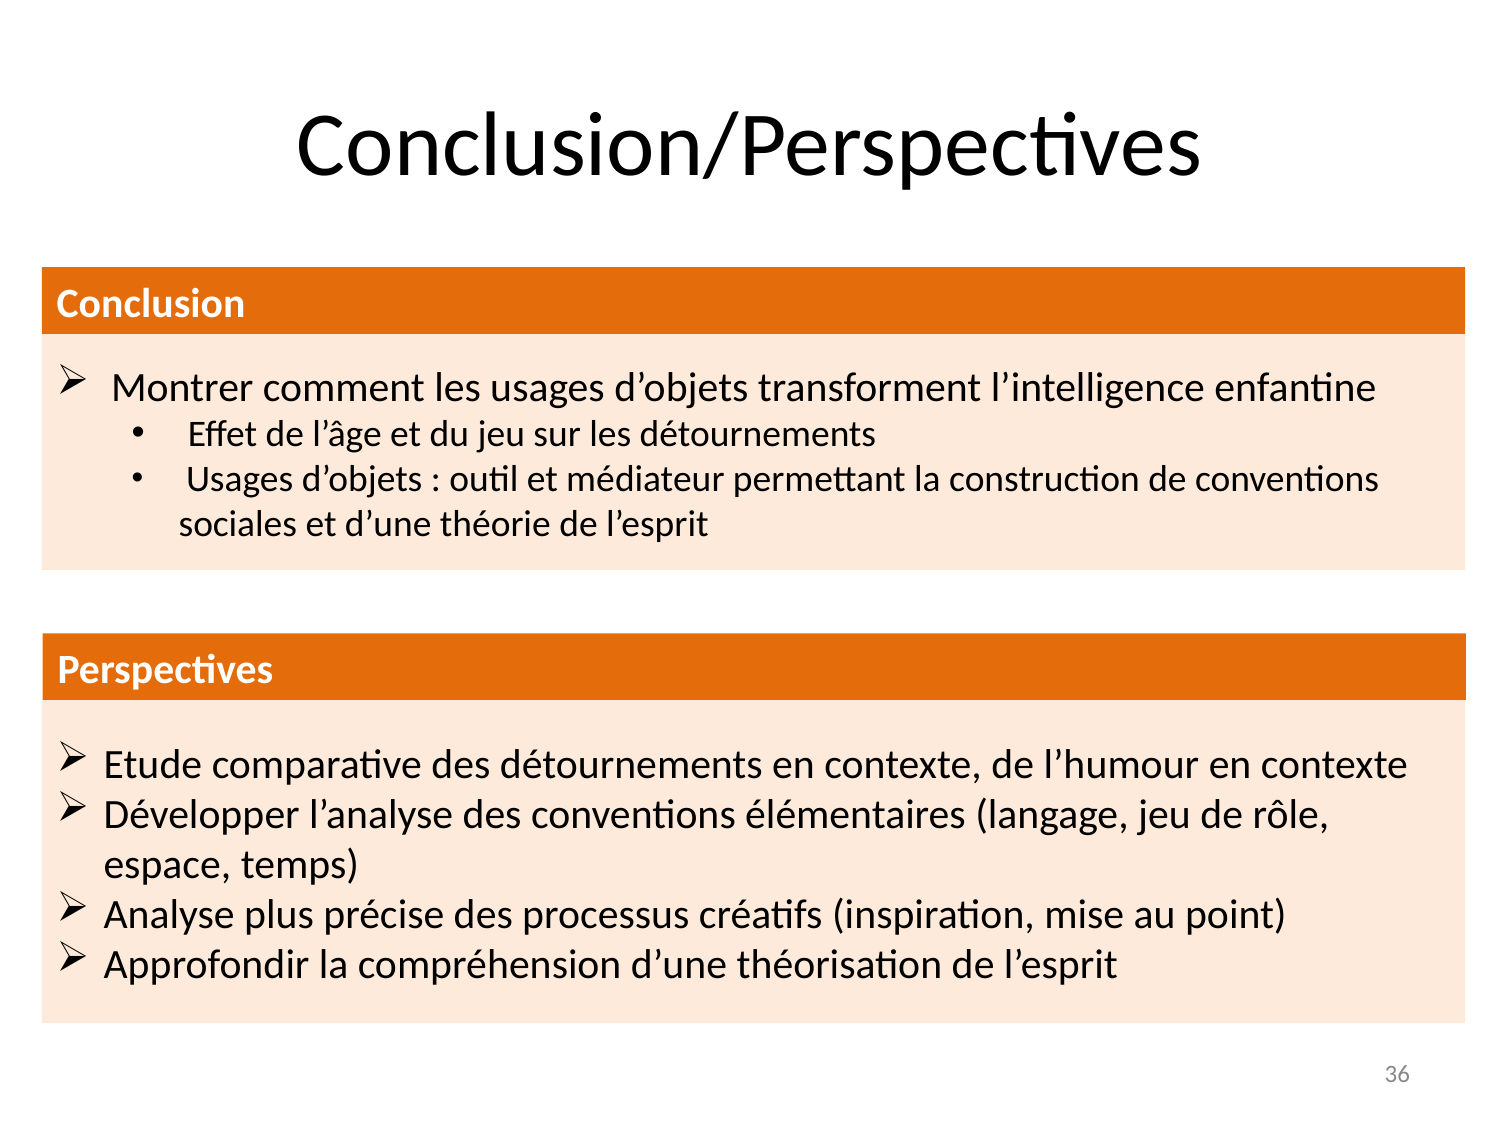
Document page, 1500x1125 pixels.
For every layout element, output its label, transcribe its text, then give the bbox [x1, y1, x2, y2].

text_box Etude comparative des détournements en contexte, de l’humour en contexte Développer l’analyse des conventions élémentaires (langage, jeu de rôle, espace, temps) Analyse plus précise des processus créatifs (inspiration, mise au point) Approfondir la compréhension d’une théorisation de l’esprit [40, 698, 1467, 1025]
text_box [0, 0, 1500, 246]
title Conclusion/Perspectives [75, 45, 1425, 233]
text_box Montrer comment les usages d’objets transforment l’intelligence enfantine Effet de l’âge et du jeu sur les détournements Usages d’objets : outil et médiateur permettant la construction de conventions sociales et d’une théorie de l’esprit [40, 336, 1467, 572]
text_box Conclusion [40, 265, 1467, 336]
text_box Perspectives [41, 631, 1468, 702]
slide_number 36 [1074, 1042, 1425, 1103]
